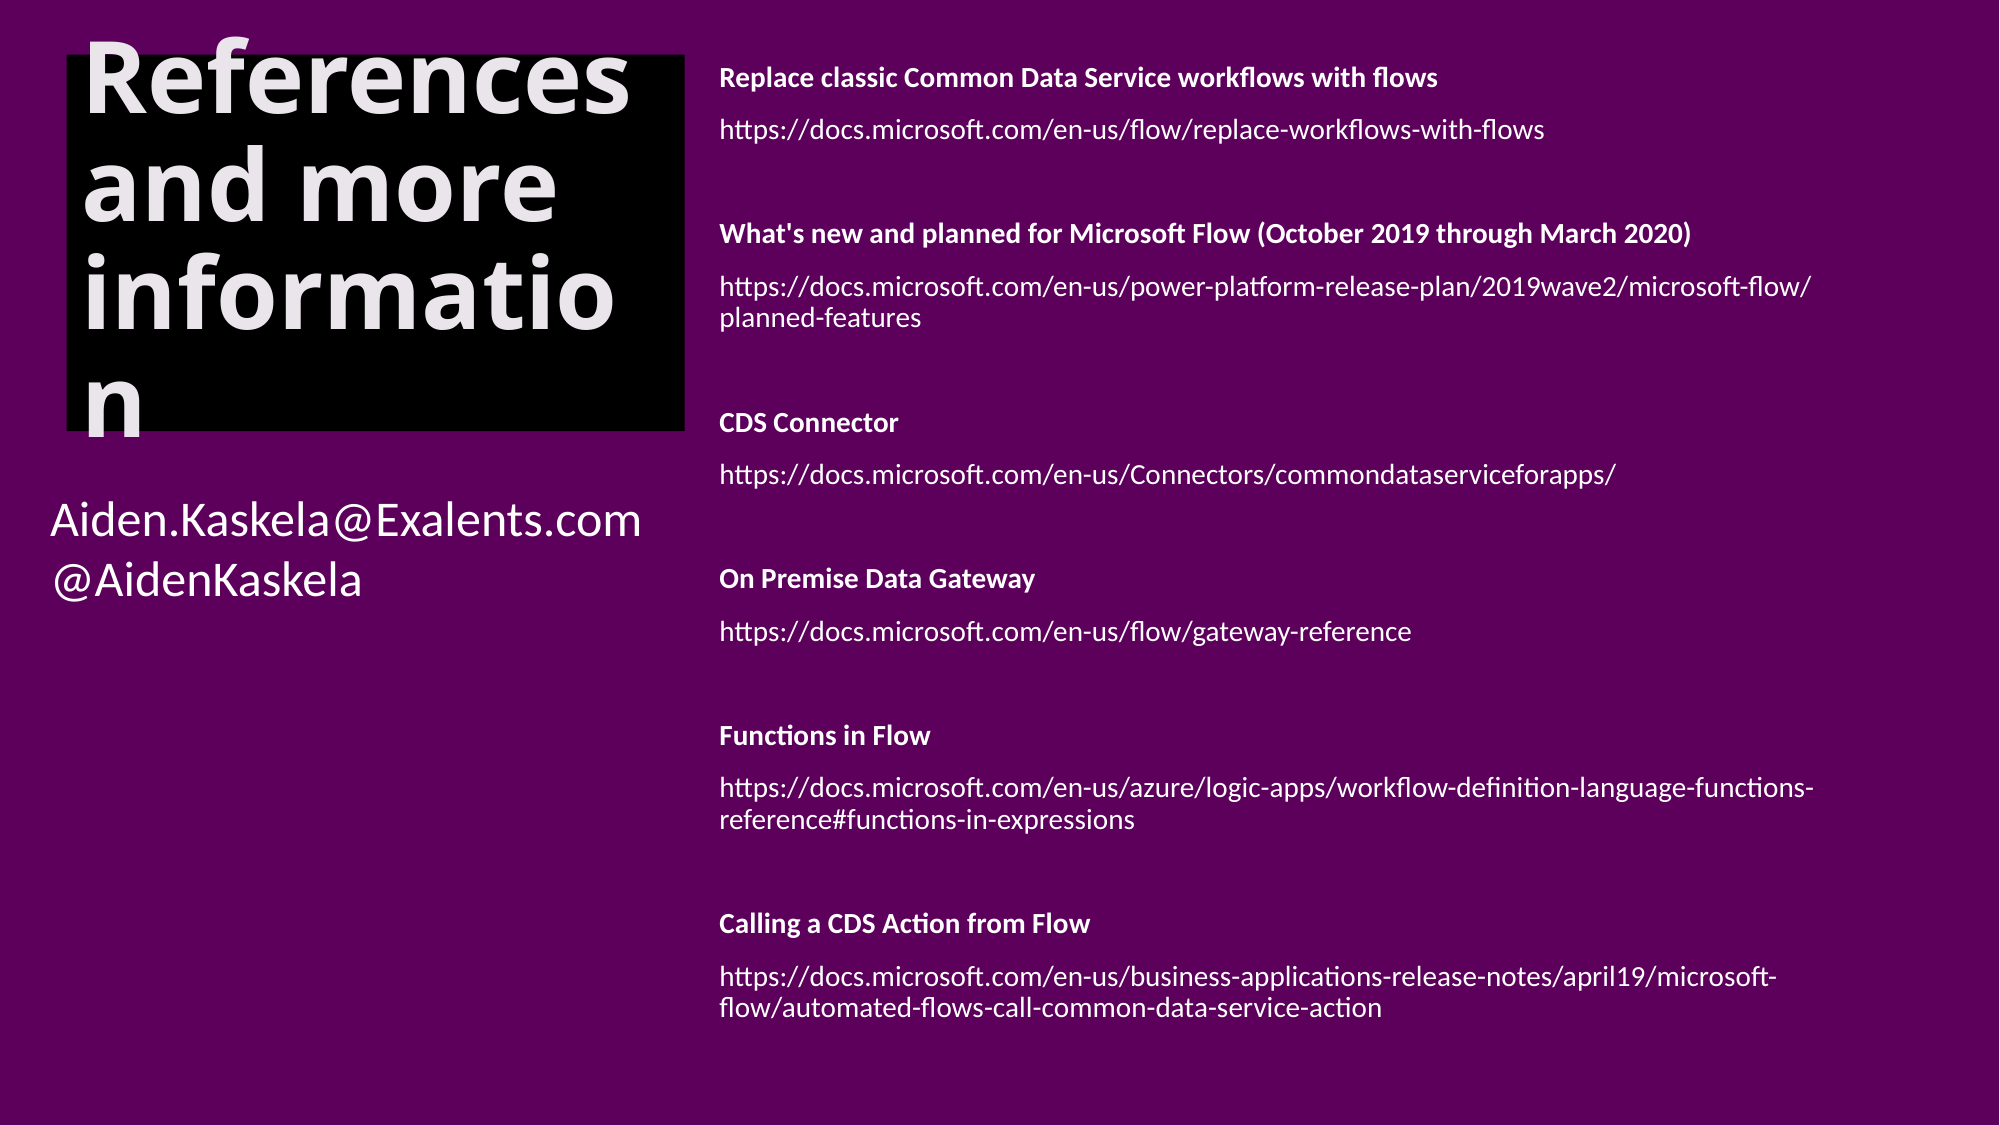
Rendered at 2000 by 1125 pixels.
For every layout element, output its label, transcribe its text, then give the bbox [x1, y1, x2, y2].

title References and more information [66, 54, 685, 432]
text_box Aiden.Kaskela@Exalents.com @AidenKaskela [35, 479, 716, 614]
list Replace classic Common Data Service workflows with flows https://docs.microsoft.com/en-us/flow/replace-workflows-with-flows What's new and planned for Microsoft Flow (October 2019 through March 2020) https://docs.microsoft.com/en-us/power-platform-release-plan/2019wave2/microsoft-flow/planned-features CDS Connector https://docs.microsoft.com/en-us/Connectors/commondataserviceforapps/ On Premise Data Gateway https://docs.microsoft.com/en-us/flow/gateway-reference Functions in Flow https://docs.microsoft.com/en-us/azure/logic-apps/workflow-definition-language-functions-reference#functions-in-expressions Calling a CDS Action from Flow https://docs.microsoft.com/en-us/business-applications-release-notes/april19/microsoft-flow/automated-flows-call-common-data-service-action [704, 54, 1862, 990]
